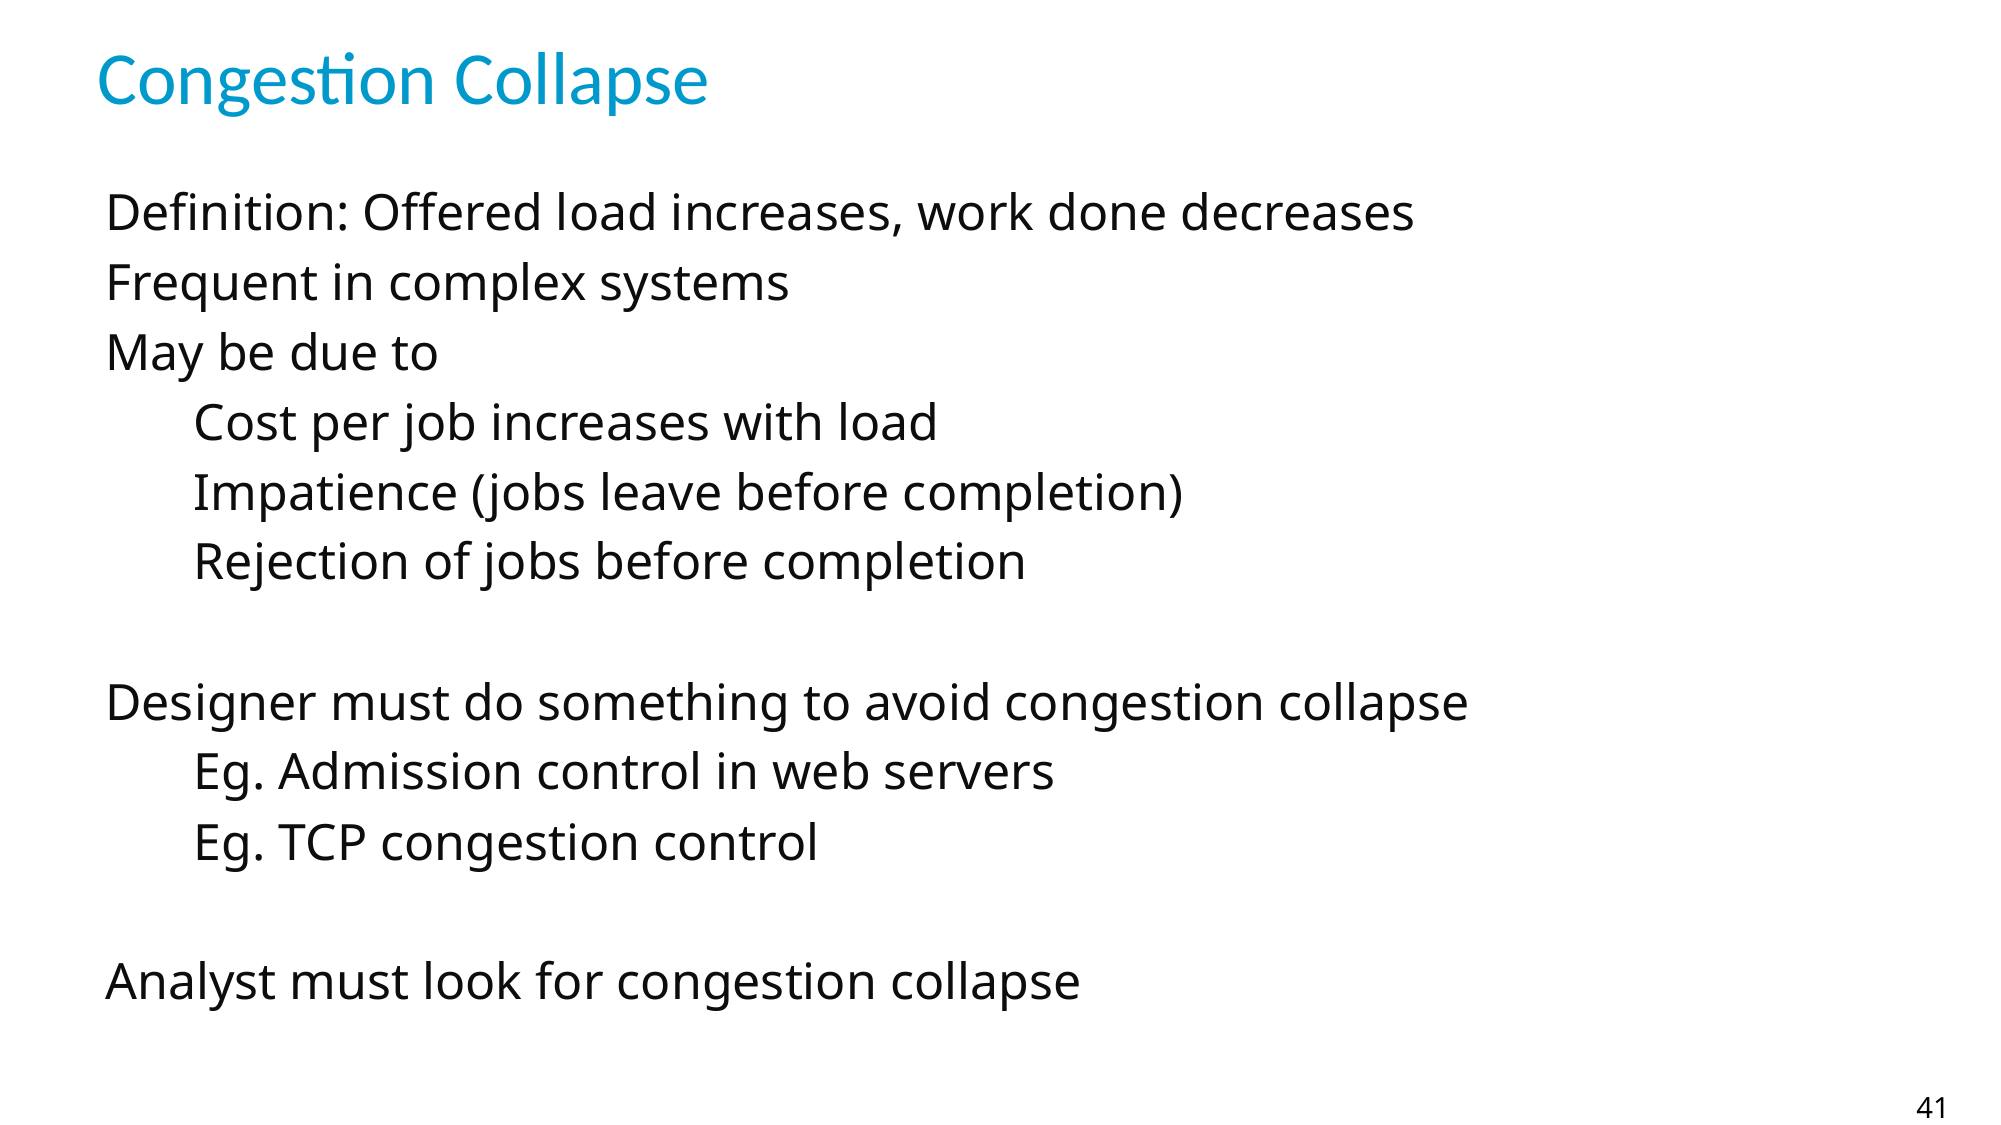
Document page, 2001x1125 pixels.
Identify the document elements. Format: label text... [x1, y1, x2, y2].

list Definition: Offered load increases, work done decreases Frequent in complex systems May be due to Cost per job increases with load Impatience (jobs leave before completion) Rejection of jobs before completion Designer must do something to avoid congestion collapse Eg. Admission control in web servers Eg. TCP congestion control Analyst must look for congestion collapse [90, 172, 1639, 1107]
footer 41 [1866, 1082, 2000, 1125]
title Congestion Collapse [82, 0, 1898, 150]
